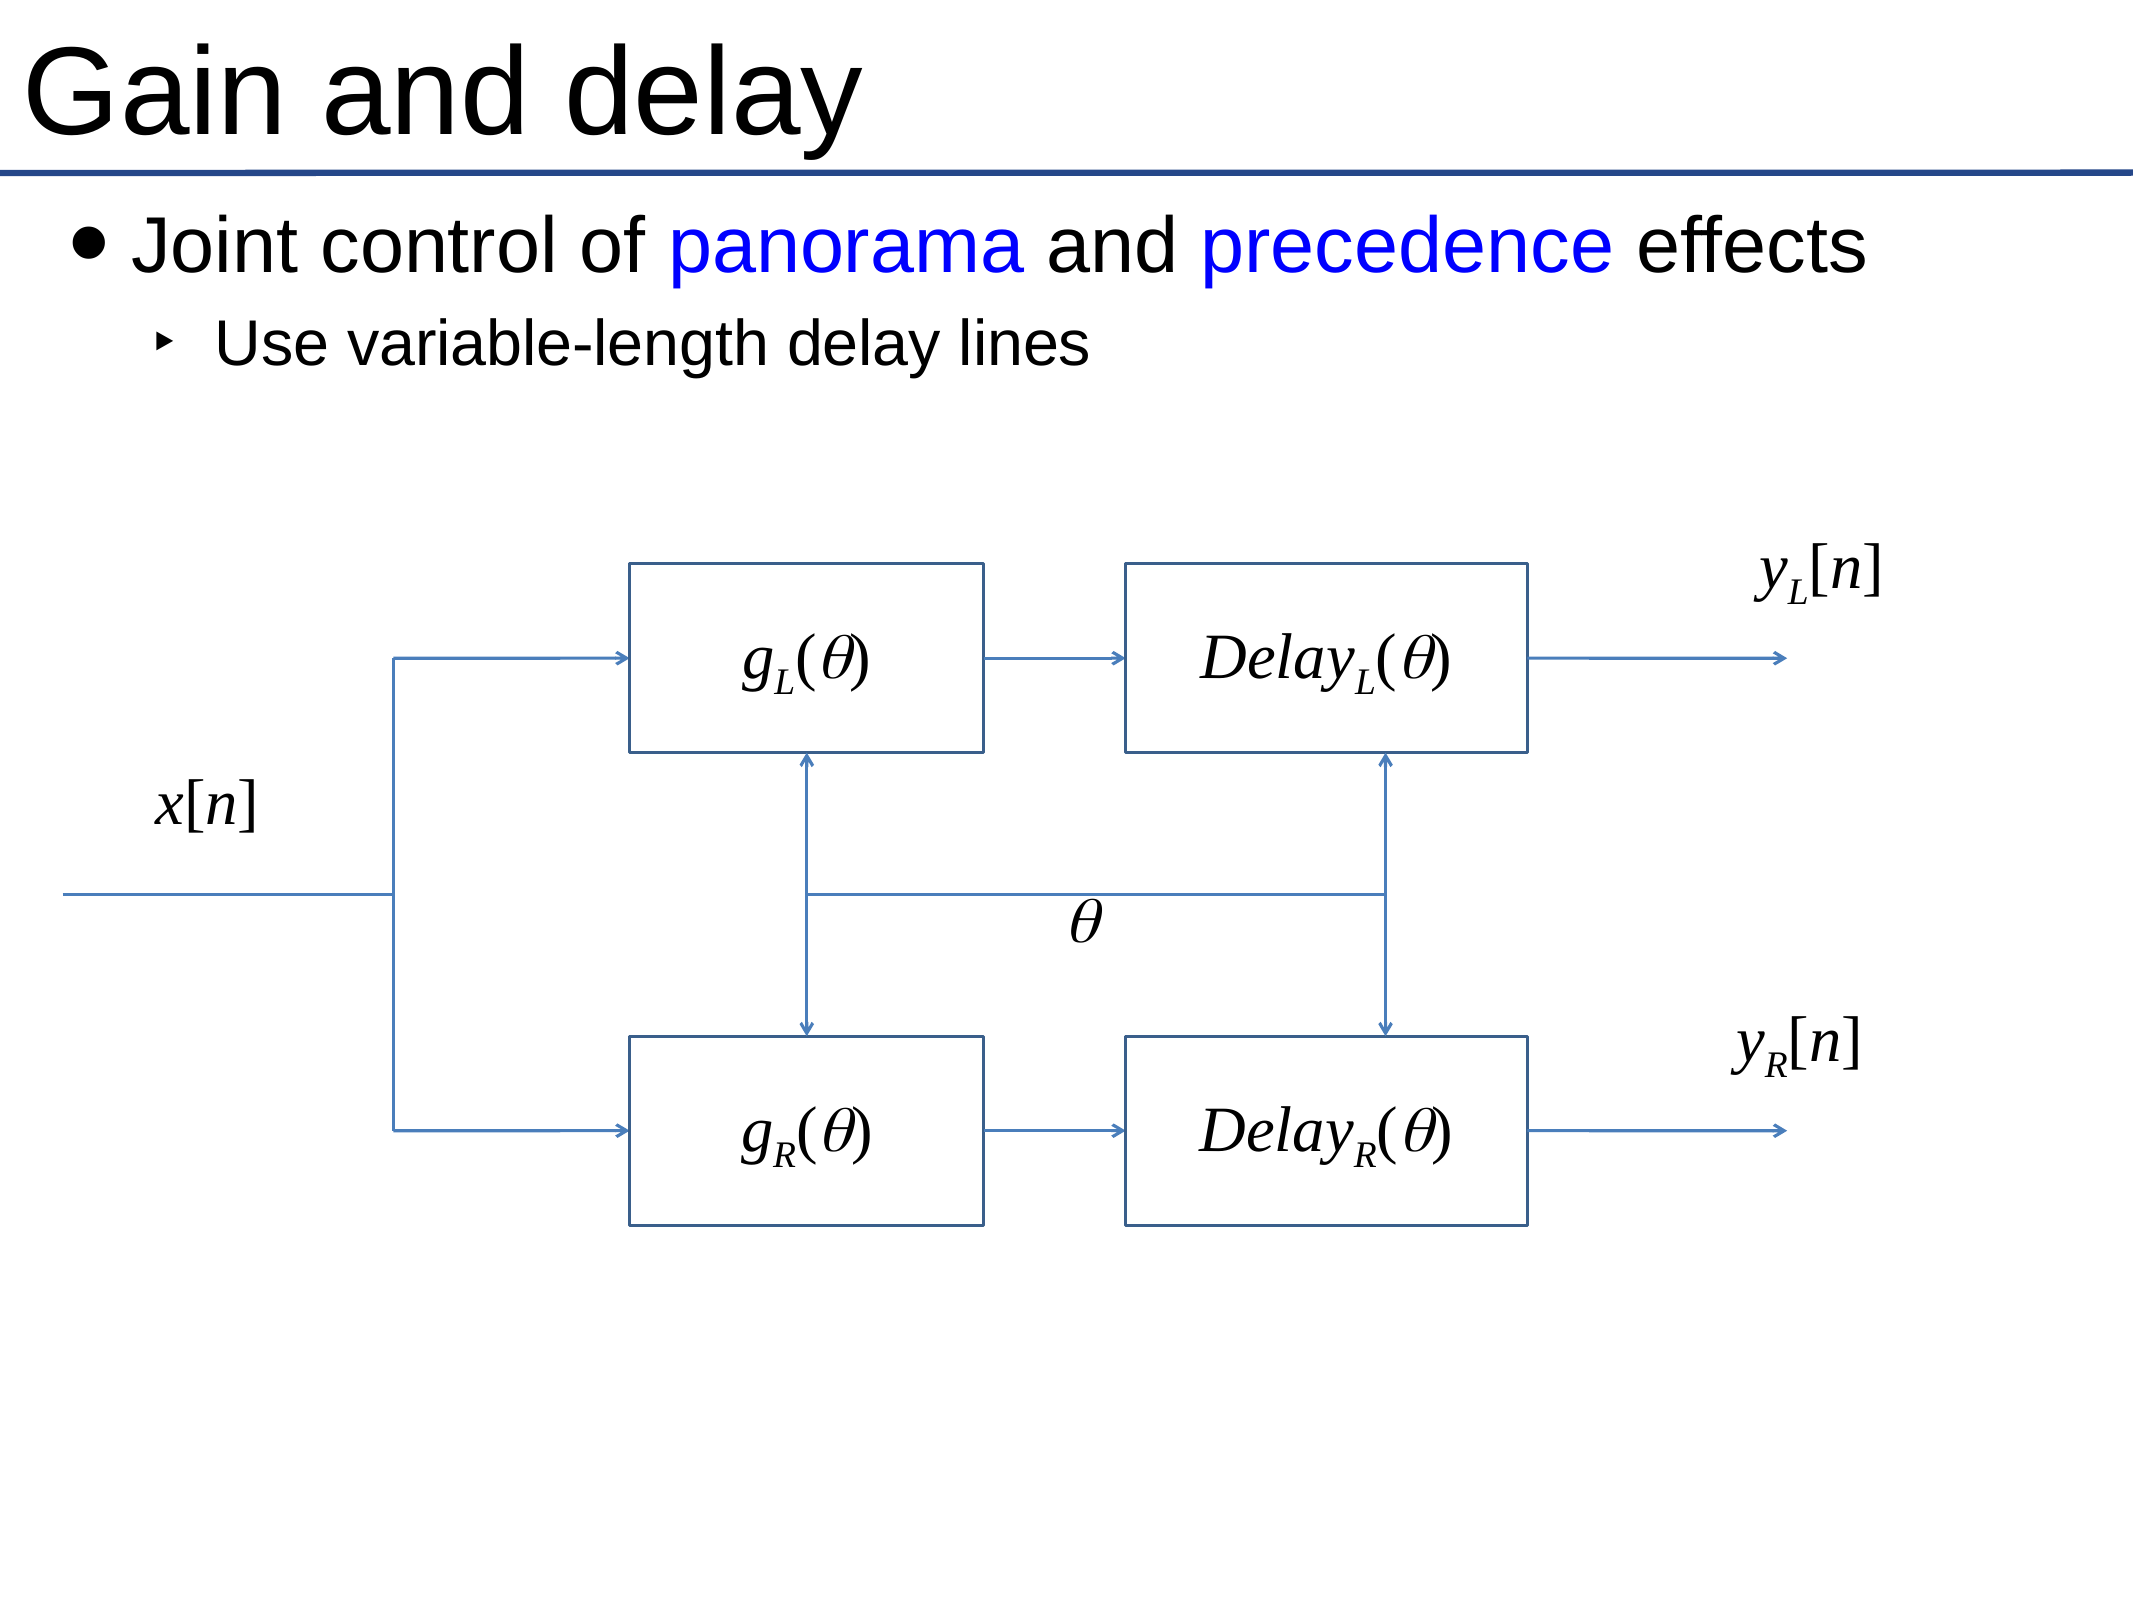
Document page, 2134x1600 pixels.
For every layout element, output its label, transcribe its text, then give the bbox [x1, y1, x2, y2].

title Gain and delay [14, 7, 2118, 161]
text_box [62, 516, 1902, 1226]
list Joint control of panorama and precedence effects Use variable-length delay lines [18, 184, 2122, 1588]
